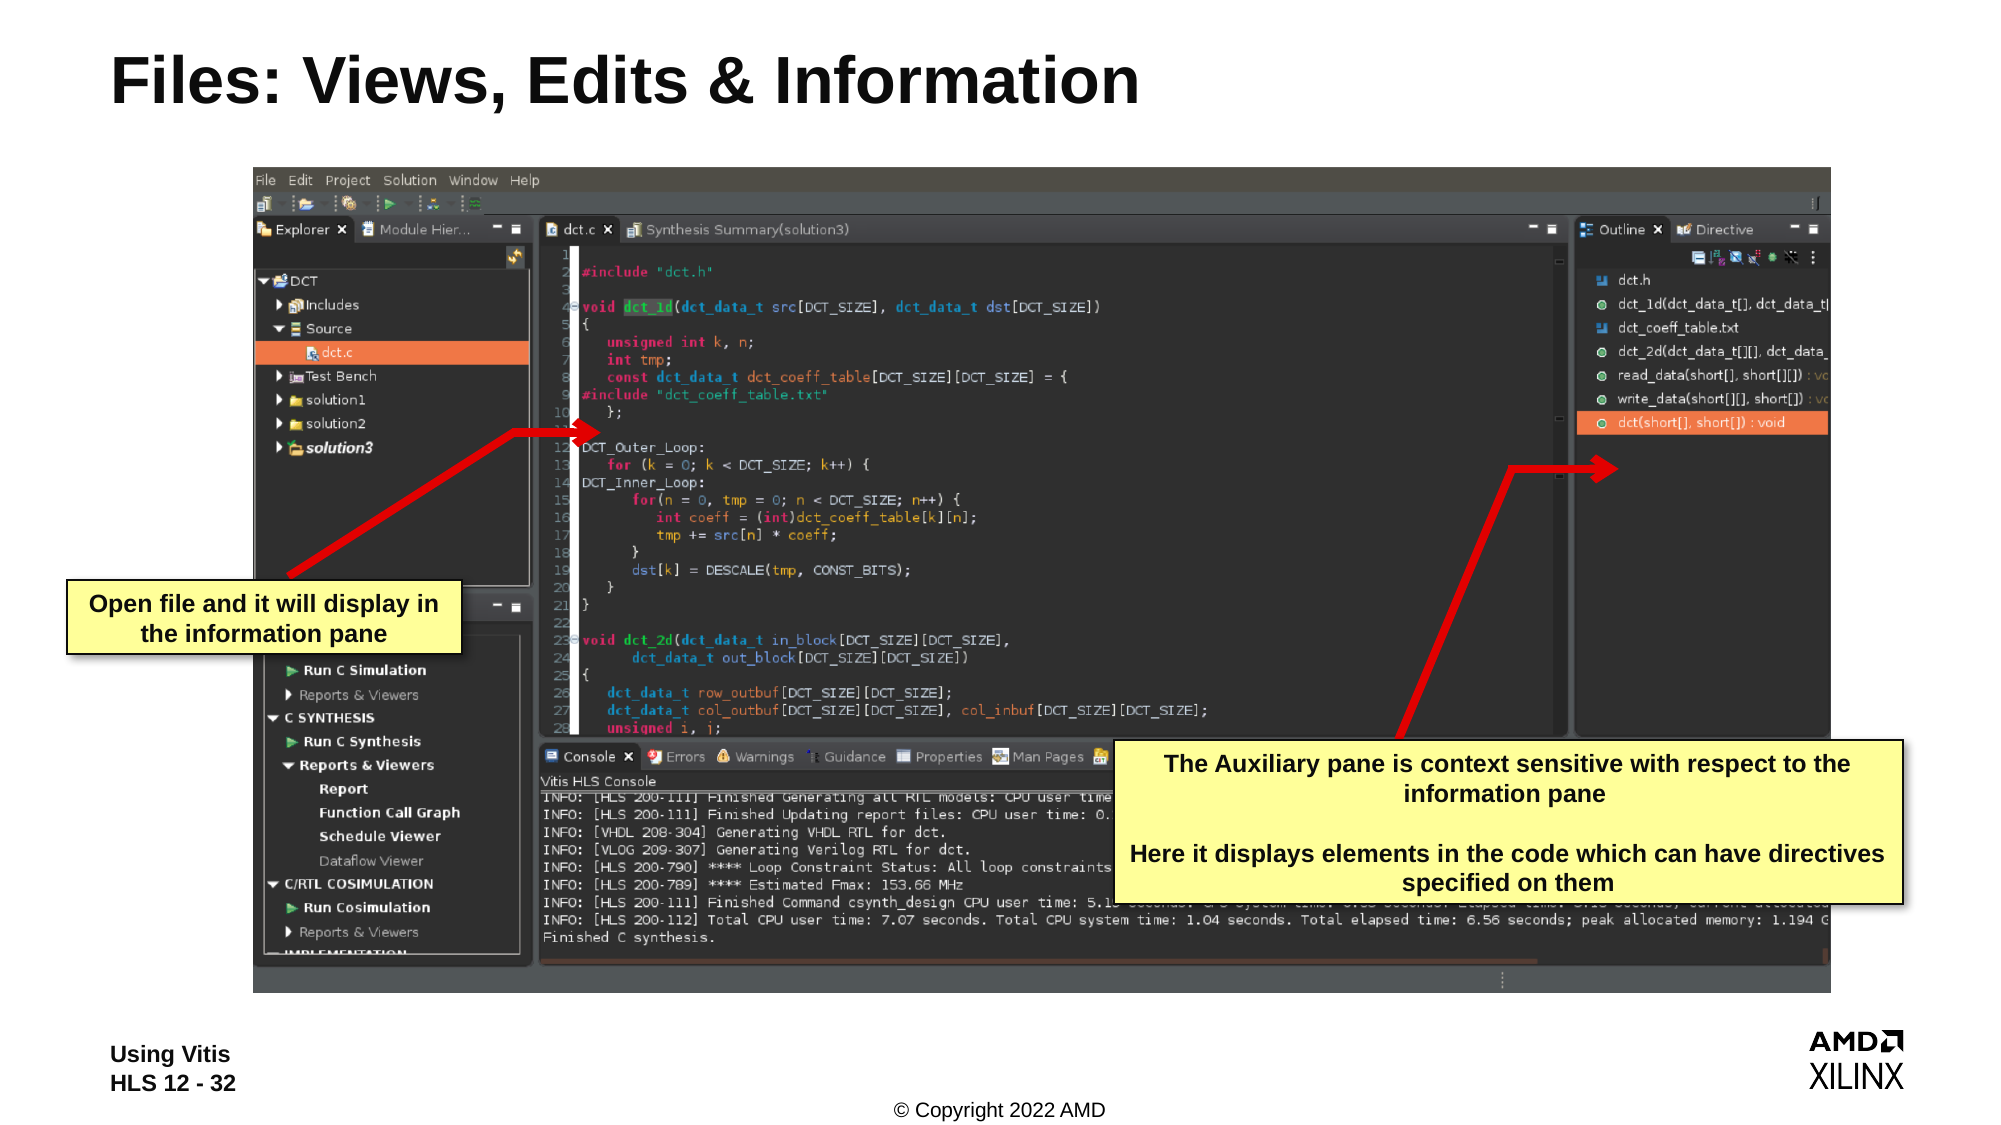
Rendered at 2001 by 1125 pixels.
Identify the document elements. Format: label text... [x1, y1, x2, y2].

picture [1809, 1030, 1904, 1089]
title Files: Views, Edits & Information [95, 38, 1905, 199]
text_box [288, 431, 515, 577]
slide_number Using Vitis HLS 12 - 32 [95, 1037, 255, 1098]
picture [253, 167, 1831, 993]
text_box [1398, 468, 1513, 740]
text_box The Auxiliary pane is context sensitive with respect to the information pane Here it displays elements in the code which can have directives specified on them [1831, 739, 1904, 905]
text_box Open file and it will display in the information pane [66, 579, 253, 655]
